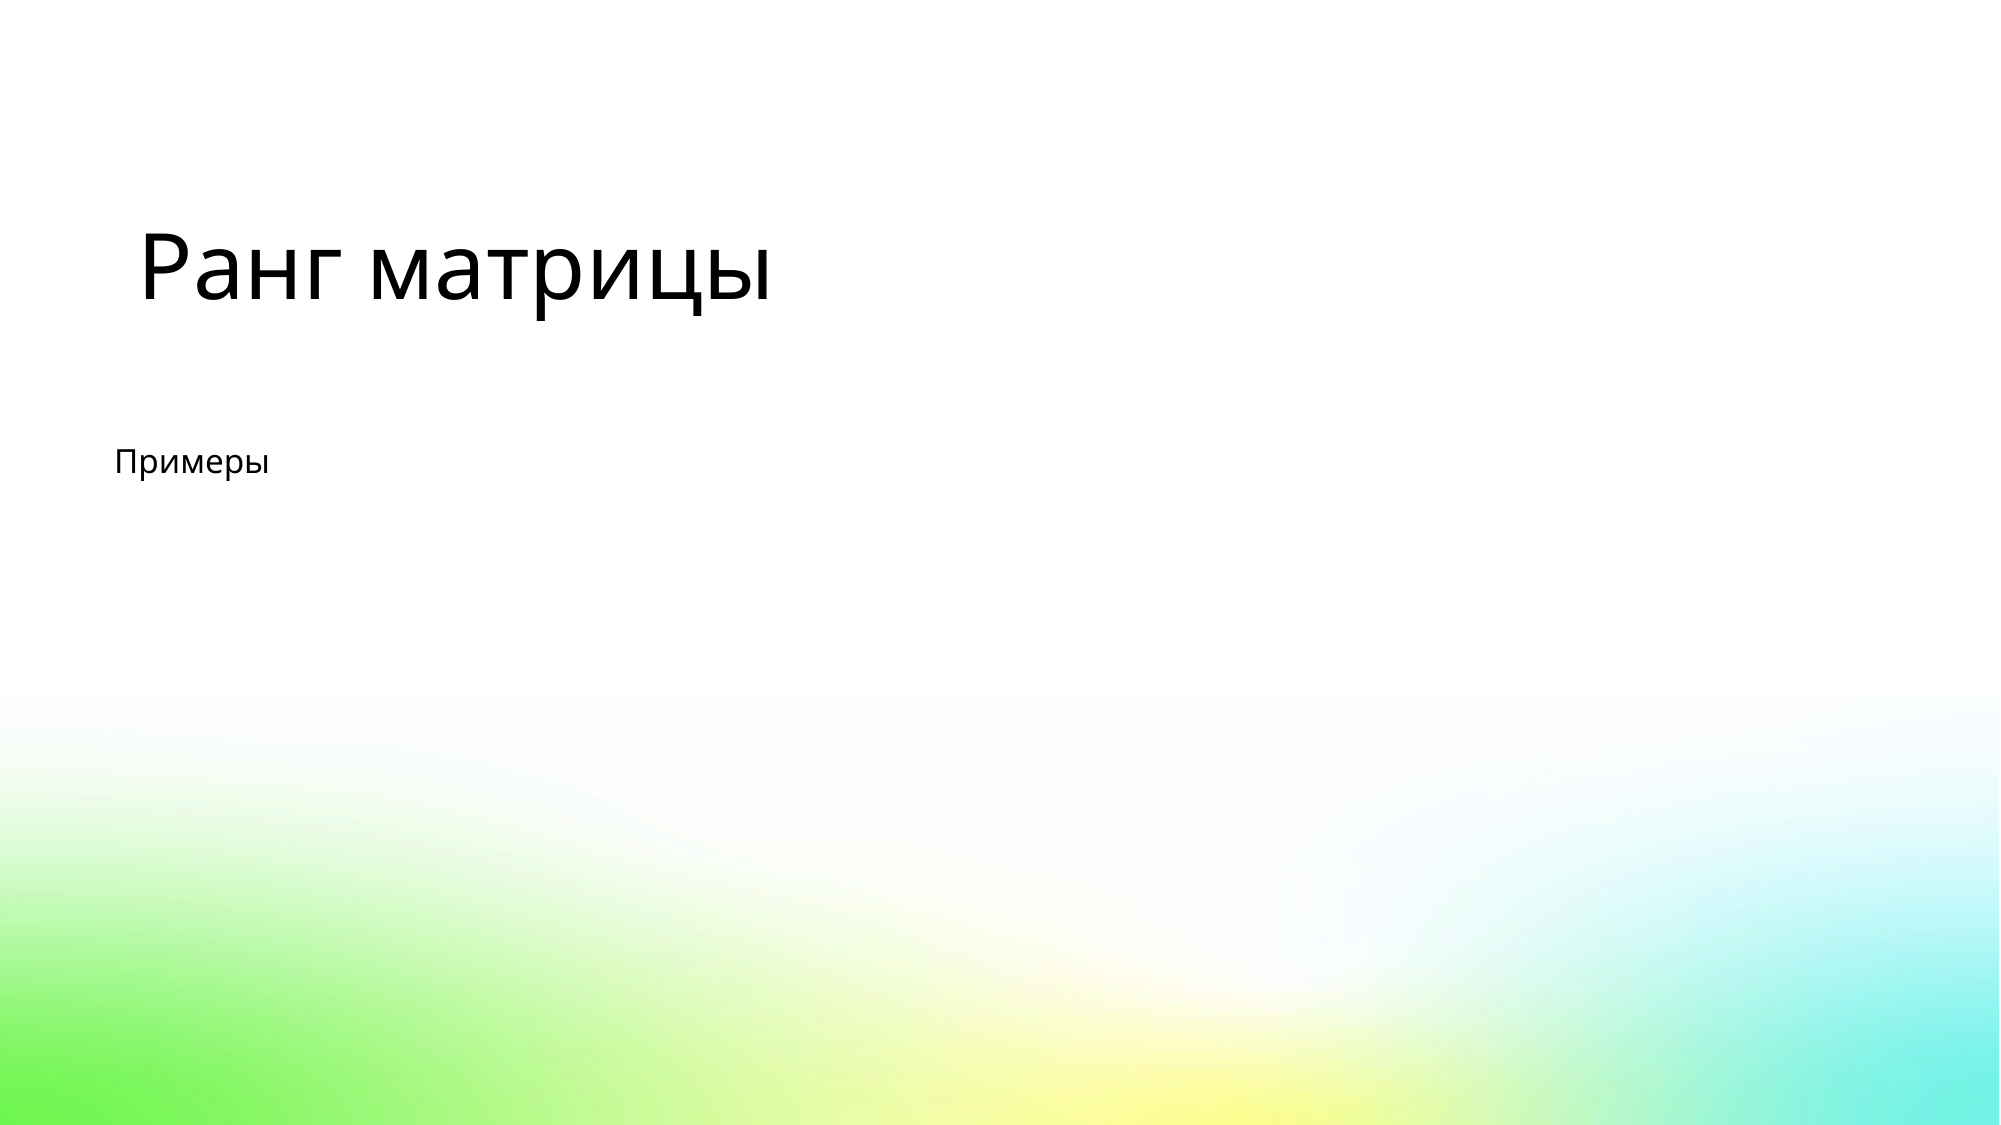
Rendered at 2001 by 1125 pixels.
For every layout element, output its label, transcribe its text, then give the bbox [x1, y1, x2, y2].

picture [0, 693, 2000, 1125]
text_box Ранг матрицы [137, 208, 1501, 357]
